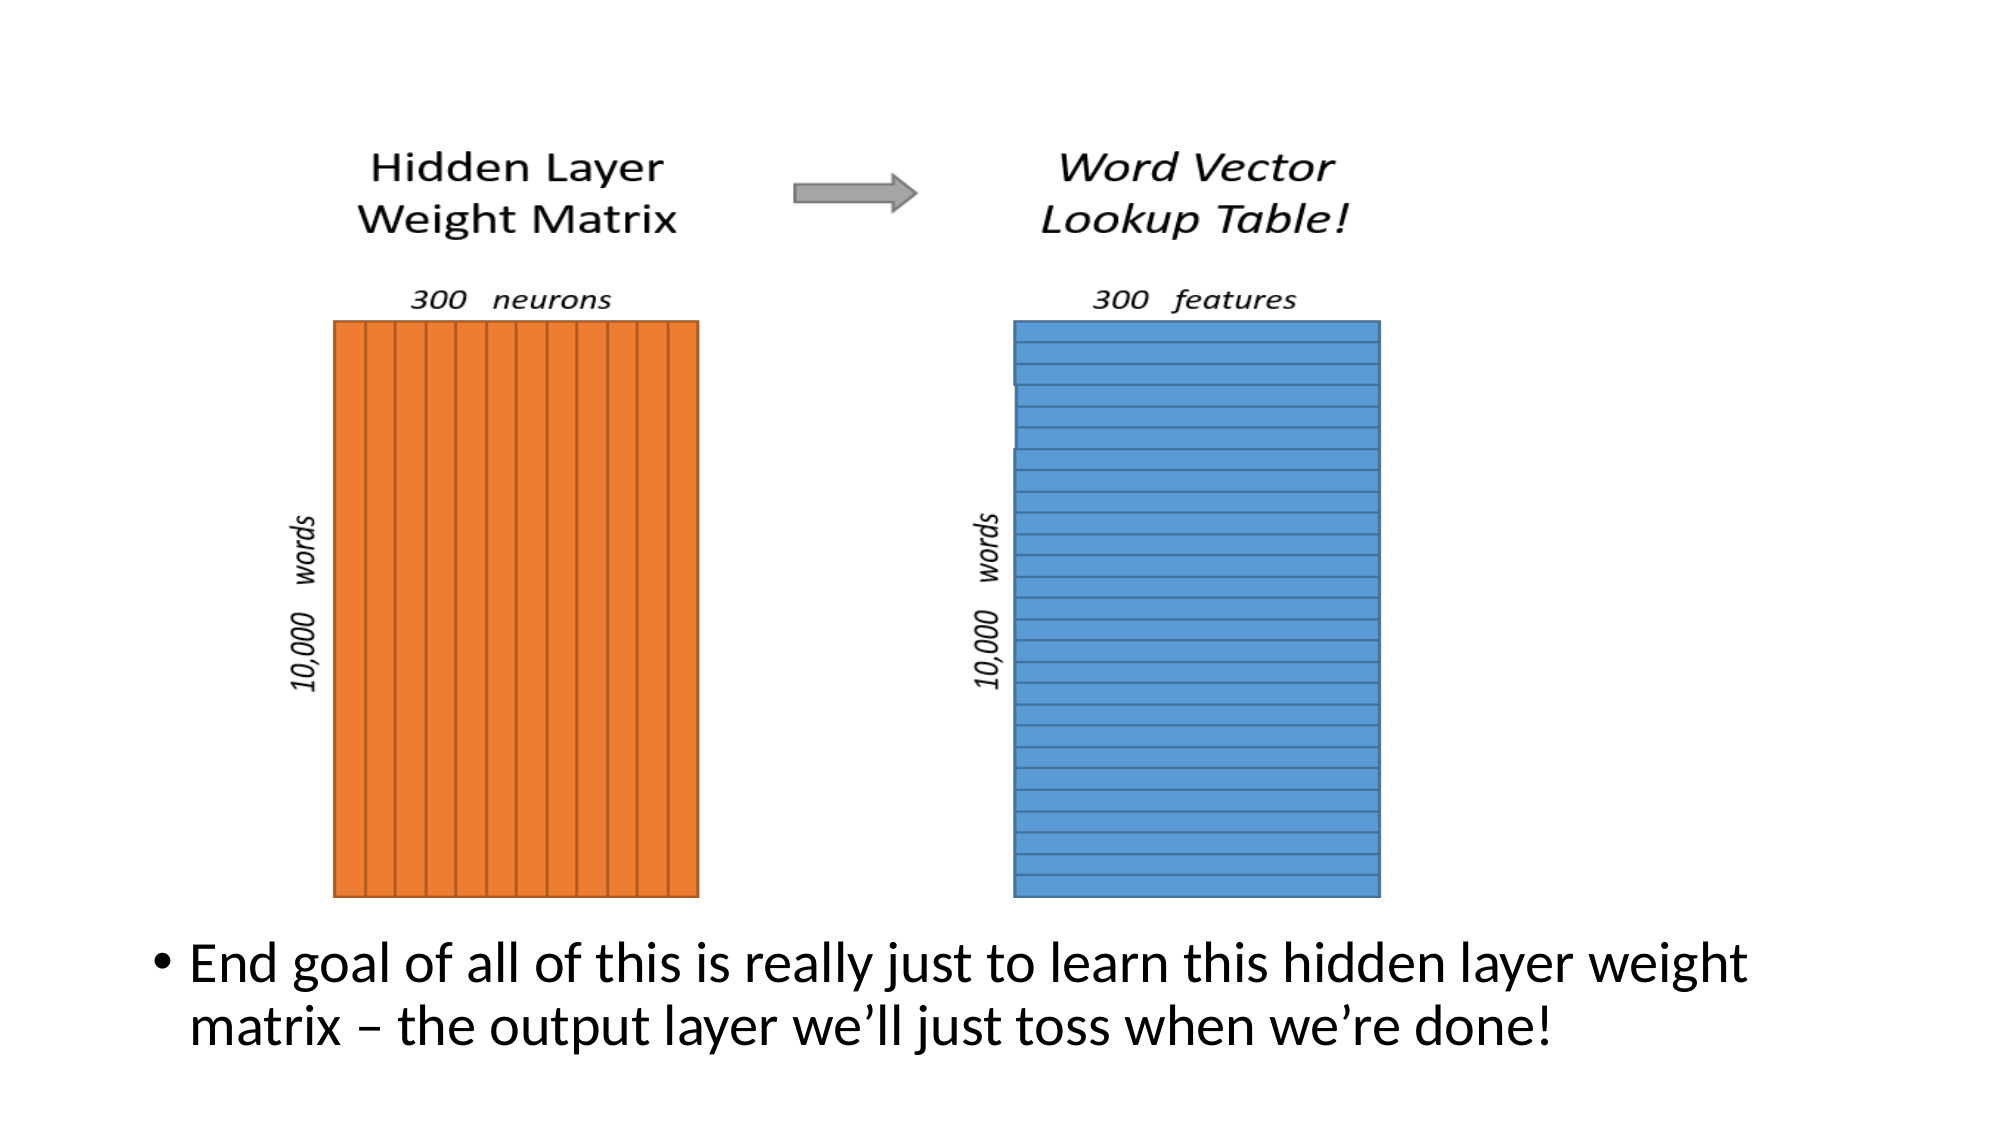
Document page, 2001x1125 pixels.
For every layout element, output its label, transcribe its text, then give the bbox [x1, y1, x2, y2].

text_box End goal of all of this is really just to learn this hidden layer weight matrix – the output layer we’ll just toss when we’re done! [137, 925, 1863, 1073]
picture [267, 126, 1421, 899]
